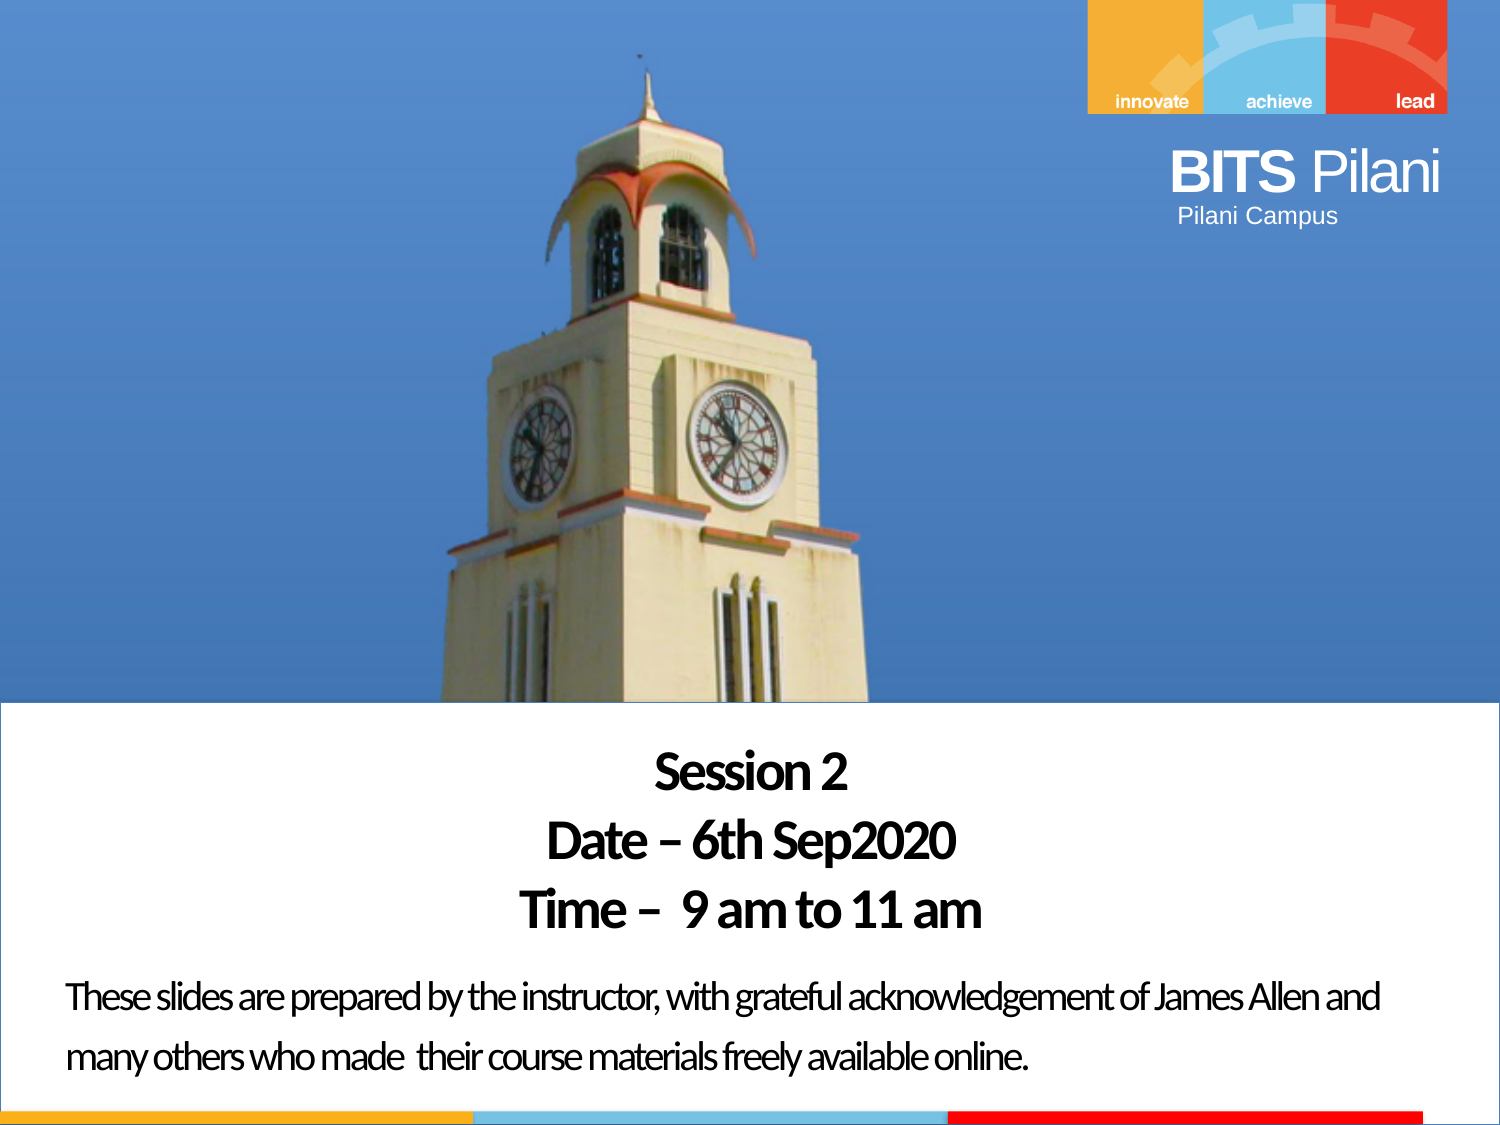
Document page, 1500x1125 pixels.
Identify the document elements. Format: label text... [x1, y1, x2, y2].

list Session 2 Date – 6th Sep2020 Time – 9 am to 11 am These slides are prepared by the instructor, with grateful acknowledgement of James Allen and many others who made their course materials freely available online. [50, 725, 1438, 1088]
picture [0, 0, 1500, 702]
